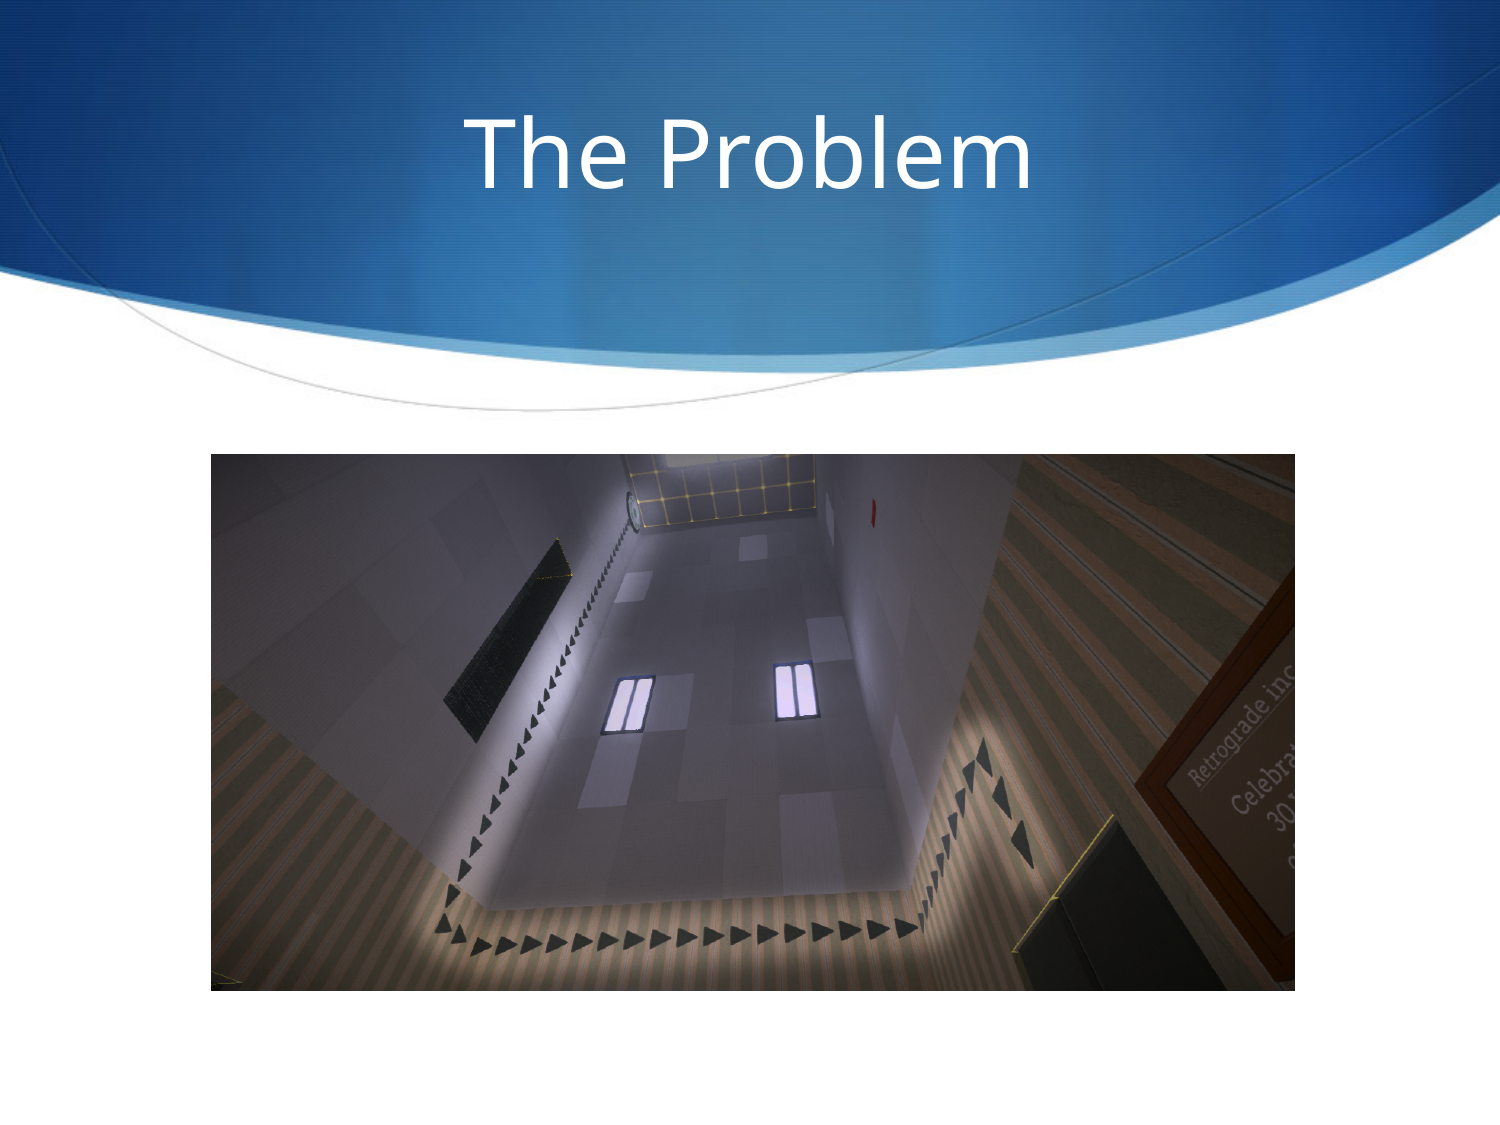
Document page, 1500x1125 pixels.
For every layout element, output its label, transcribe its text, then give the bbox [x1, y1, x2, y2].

title The Problem [75, 56, 1425, 245]
picture [0, 0, 1500, 1125]
